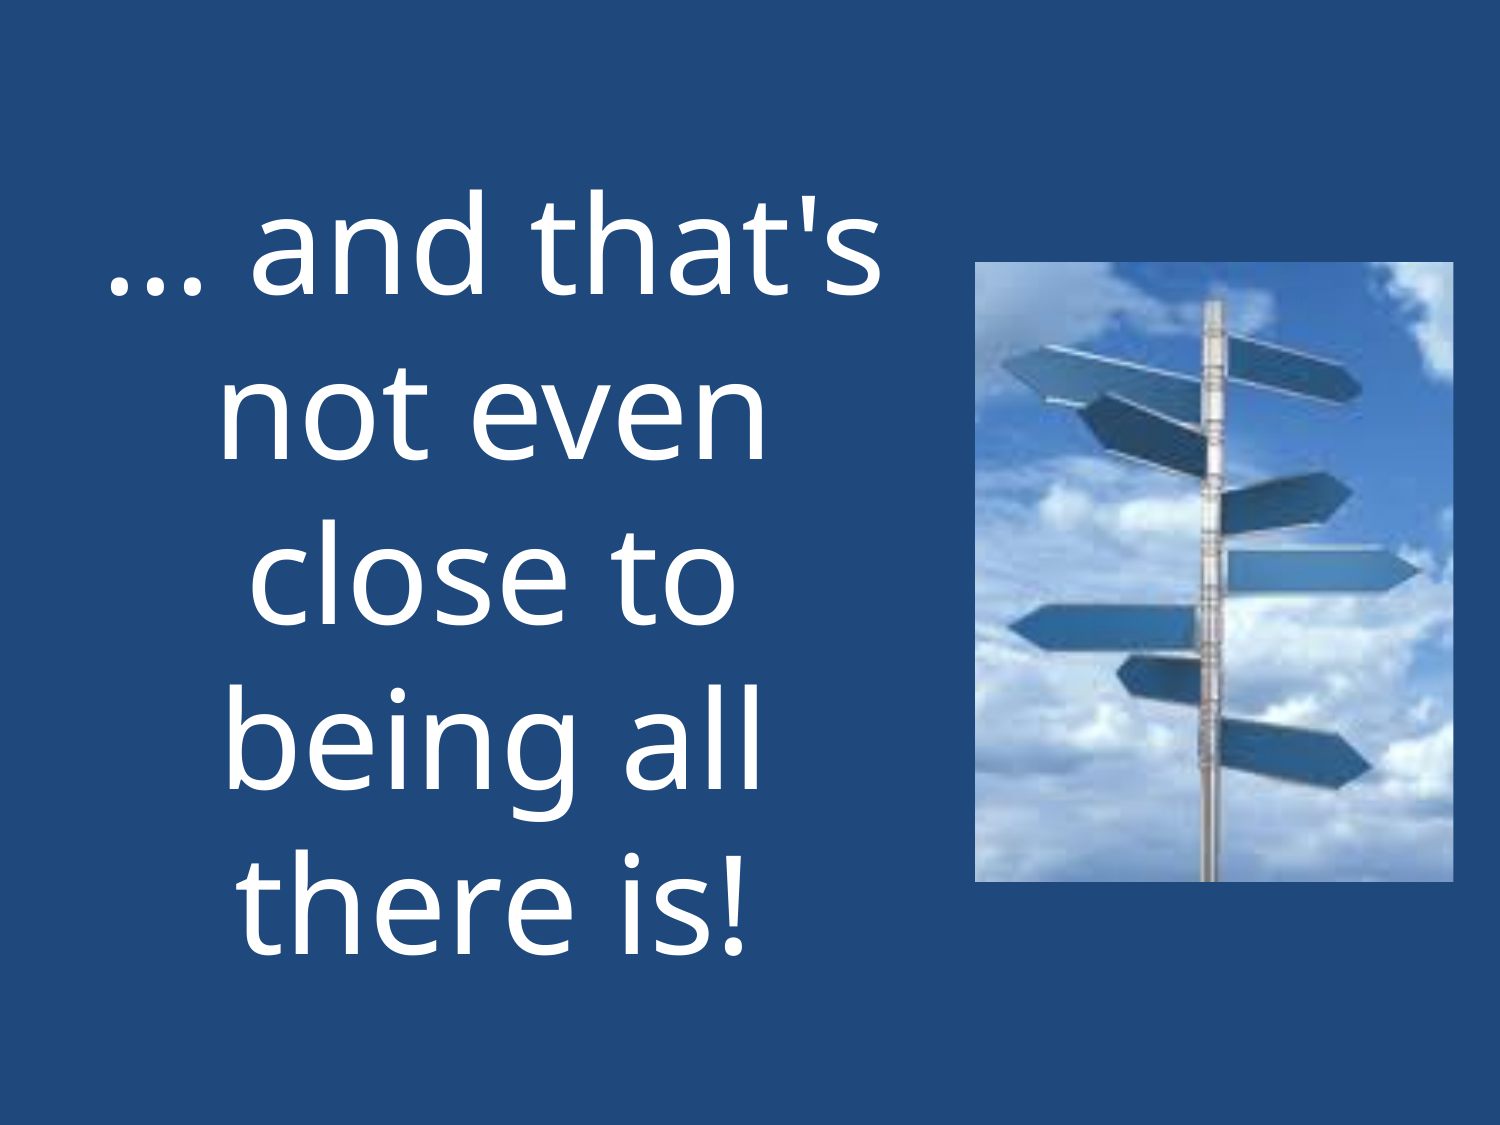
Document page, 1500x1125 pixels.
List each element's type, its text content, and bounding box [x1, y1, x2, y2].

picture [974, 262, 1454, 882]
subtitle ... and that's not even close to being all there is! [62, 149, 925, 1013]
